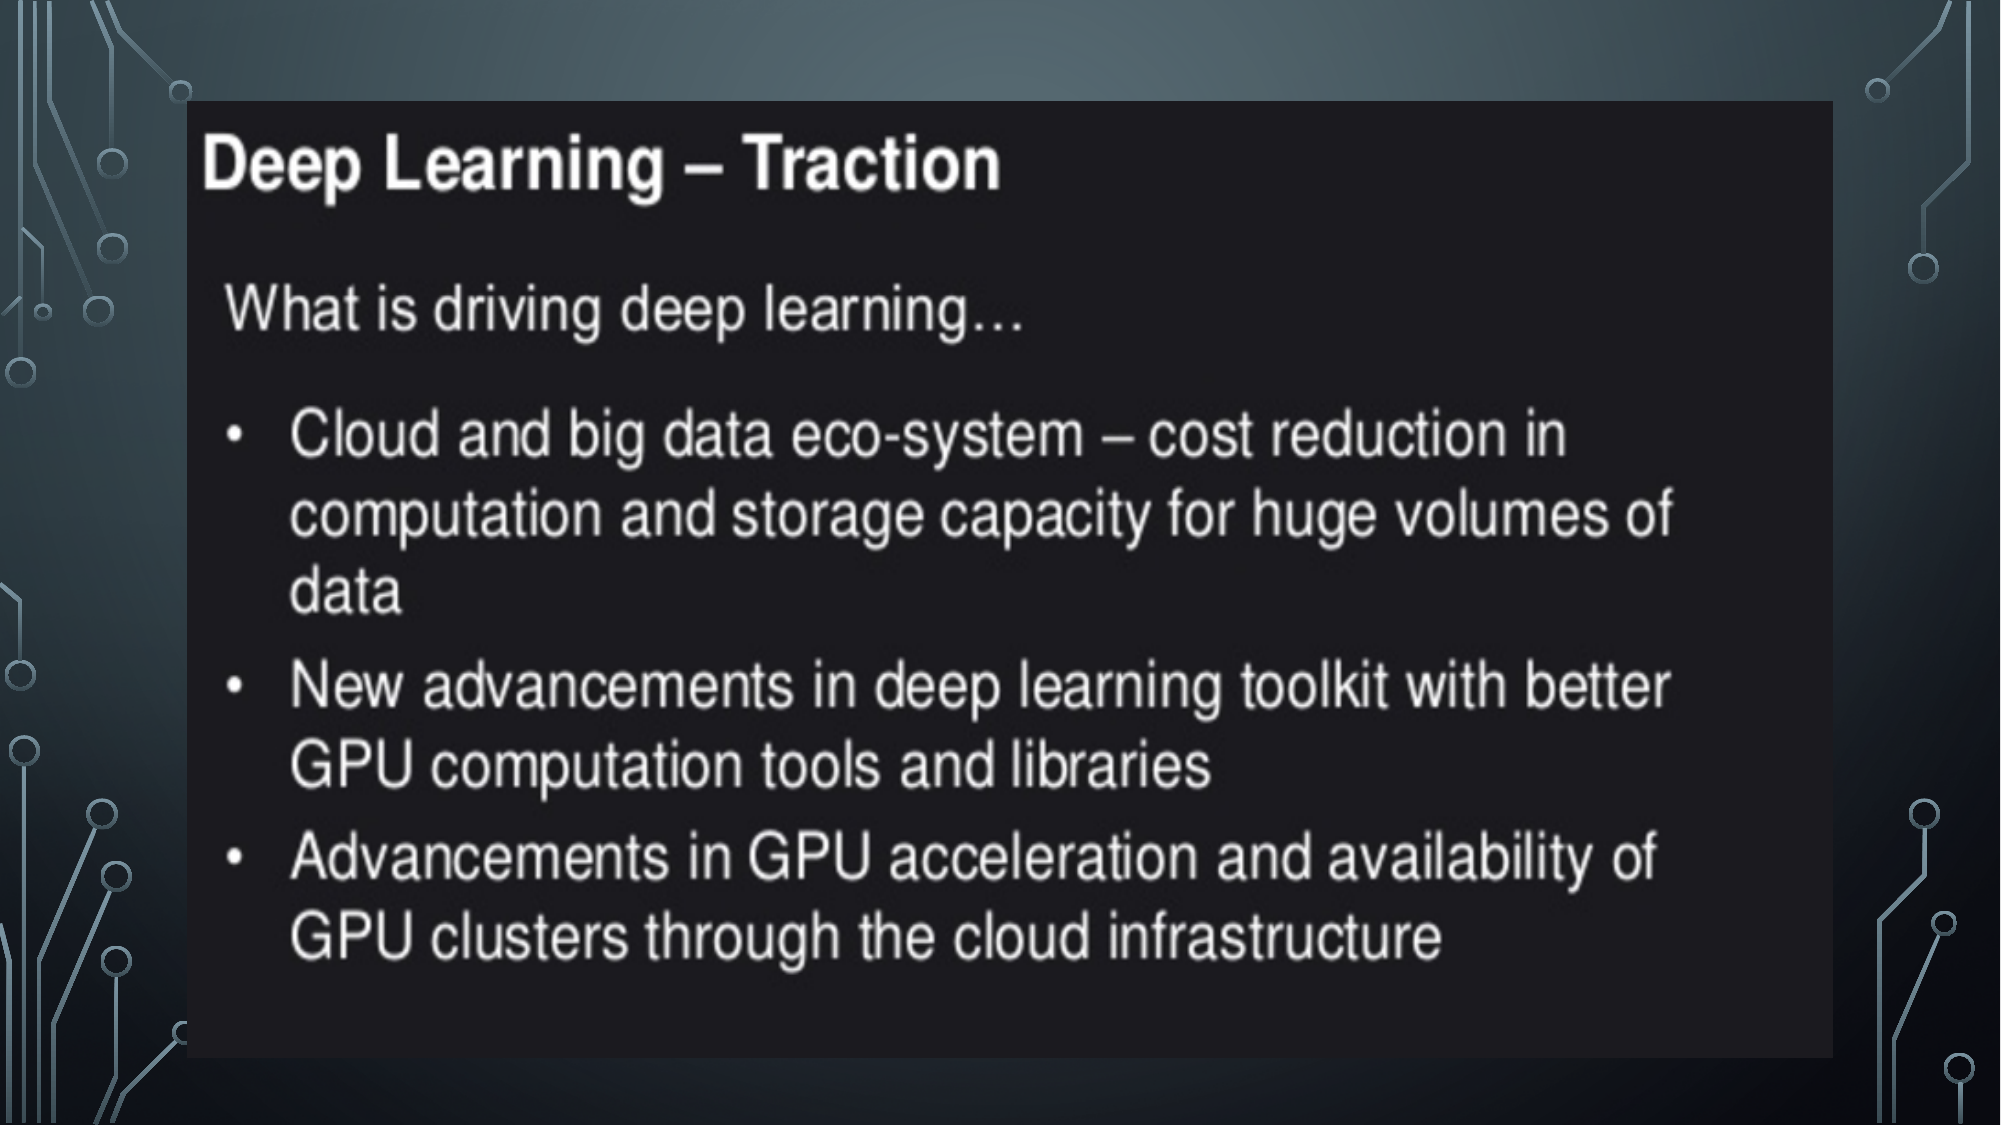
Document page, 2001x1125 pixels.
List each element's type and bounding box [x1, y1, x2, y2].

list [186, 101, 1833, 1058]
